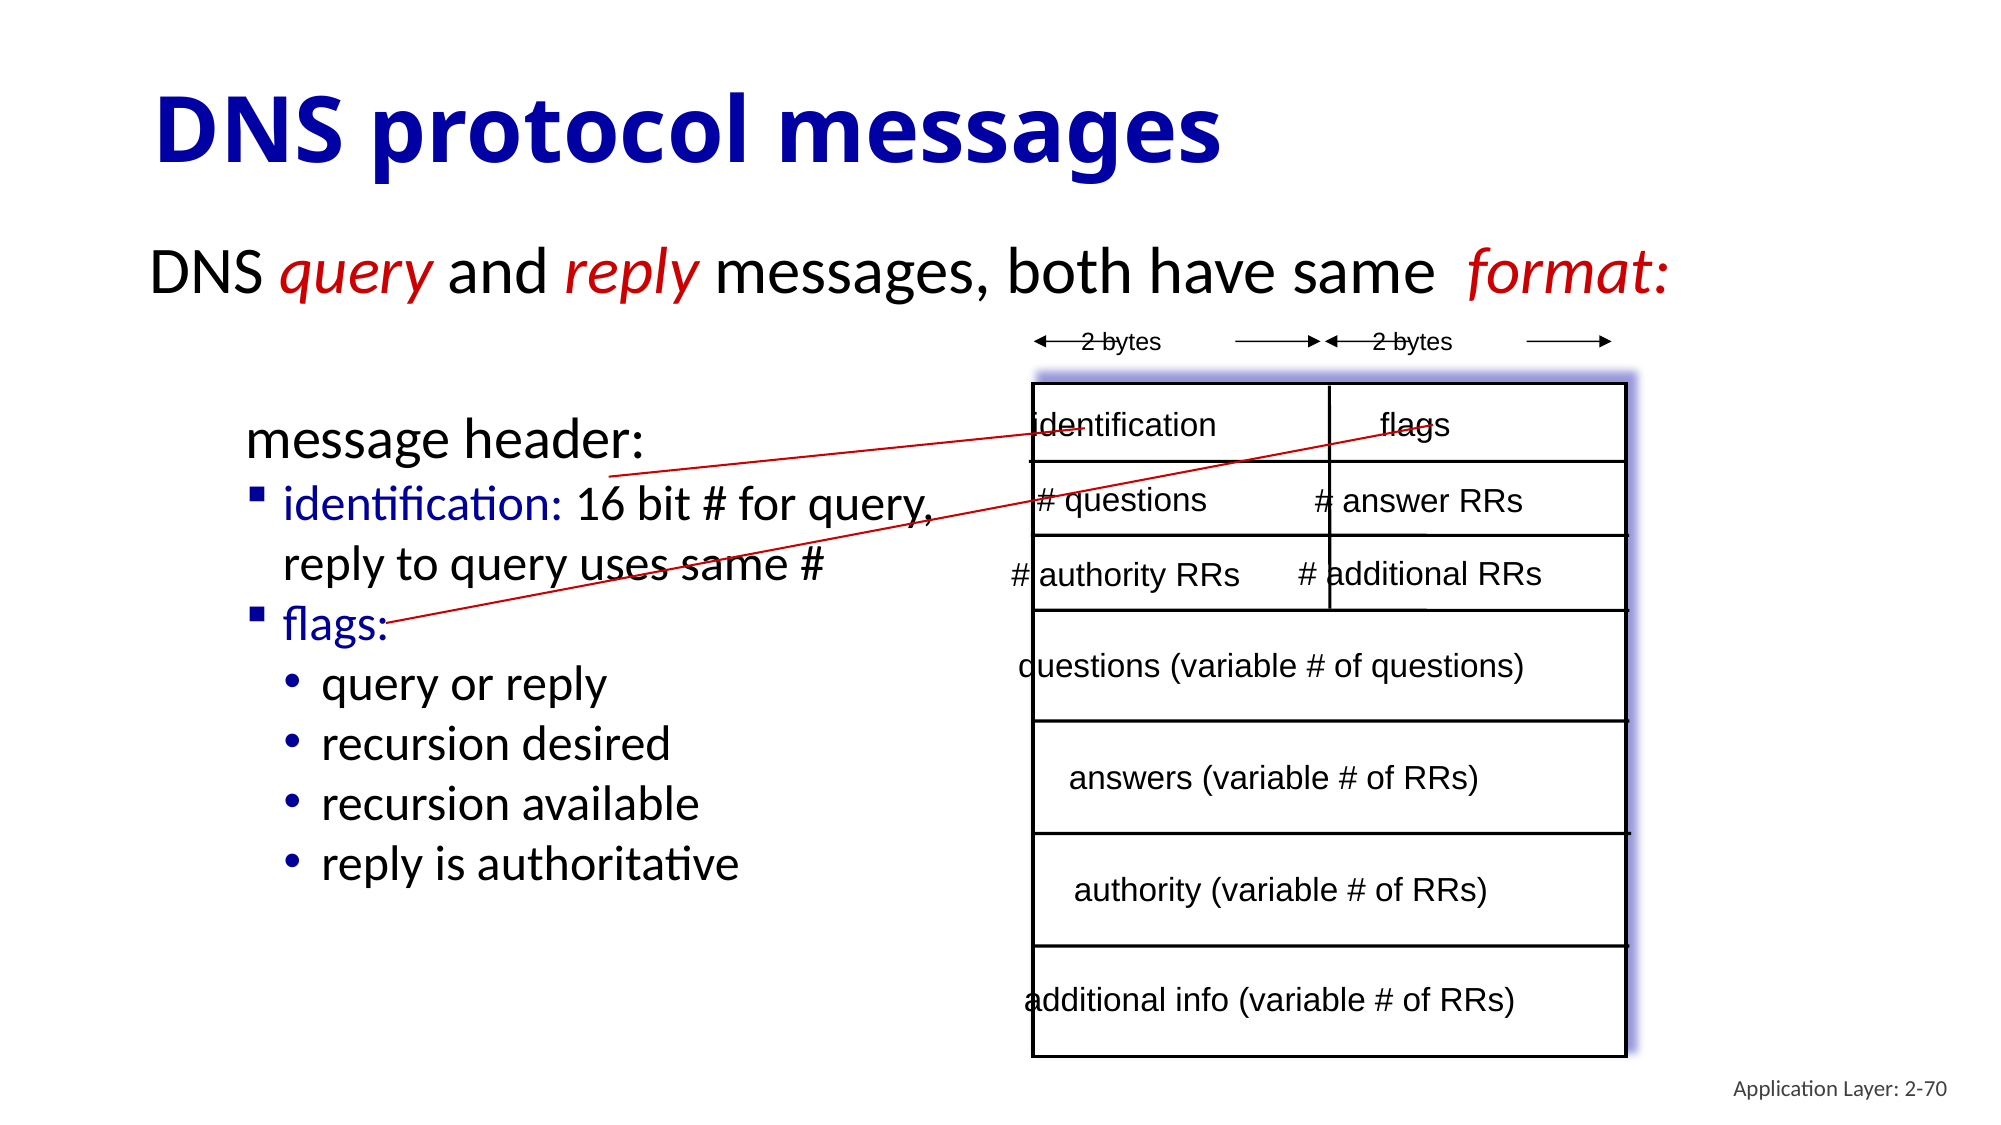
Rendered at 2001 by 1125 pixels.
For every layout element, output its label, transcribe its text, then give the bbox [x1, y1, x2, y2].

text_box message header: identification: 16 bit # for query, reply to query uses same # flags: query or reply recursion desired recursion available reply is authoritative [230, 392, 1000, 1023]
text_box DNS query and reply messages, both have same format: [113, 228, 1819, 313]
slide_number Application Layer: 2- [1512, 1056, 1963, 1117]
title DNS protocol messages [137, 59, 1863, 207]
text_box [1028, 317, 1632, 1057]
